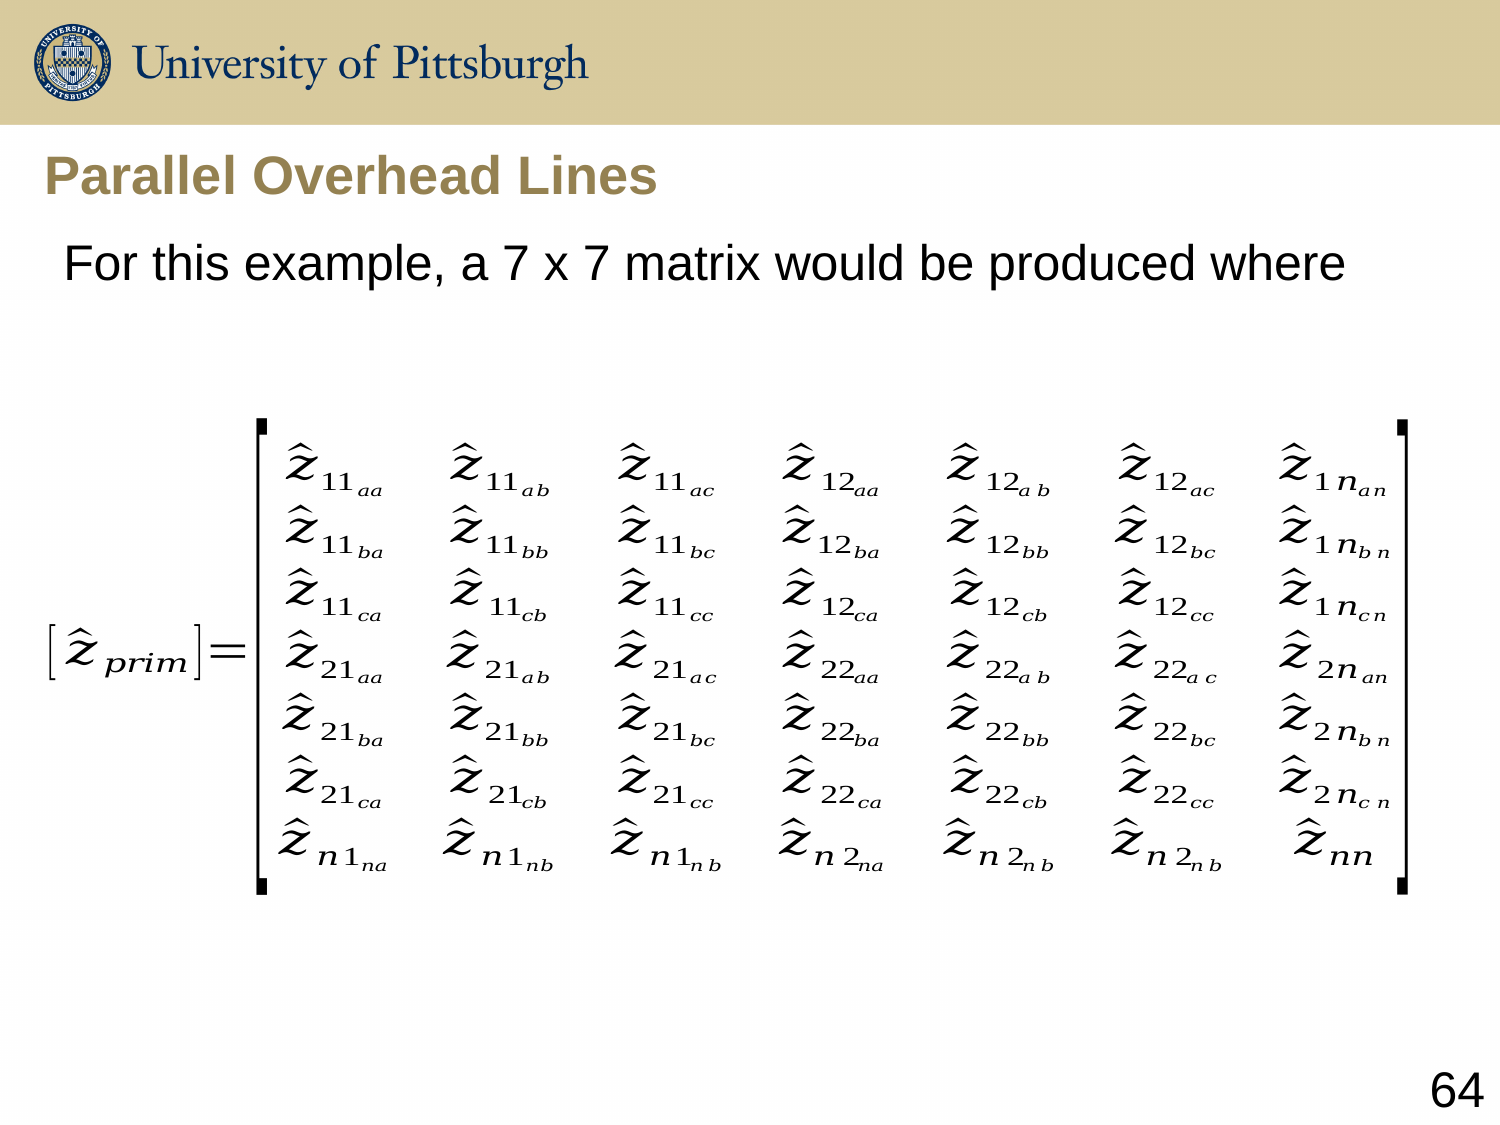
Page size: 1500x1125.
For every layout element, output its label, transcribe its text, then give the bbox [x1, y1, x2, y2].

slide_number 64 [1362, 1050, 1500, 1125]
title Parallel Overhead Lines [29, 125, 1500, 221]
text_box For this example, a 7 x 7 matrix would be produced where [48, 222, 1412, 298]
picture [0, 1, 1500, 1125]
